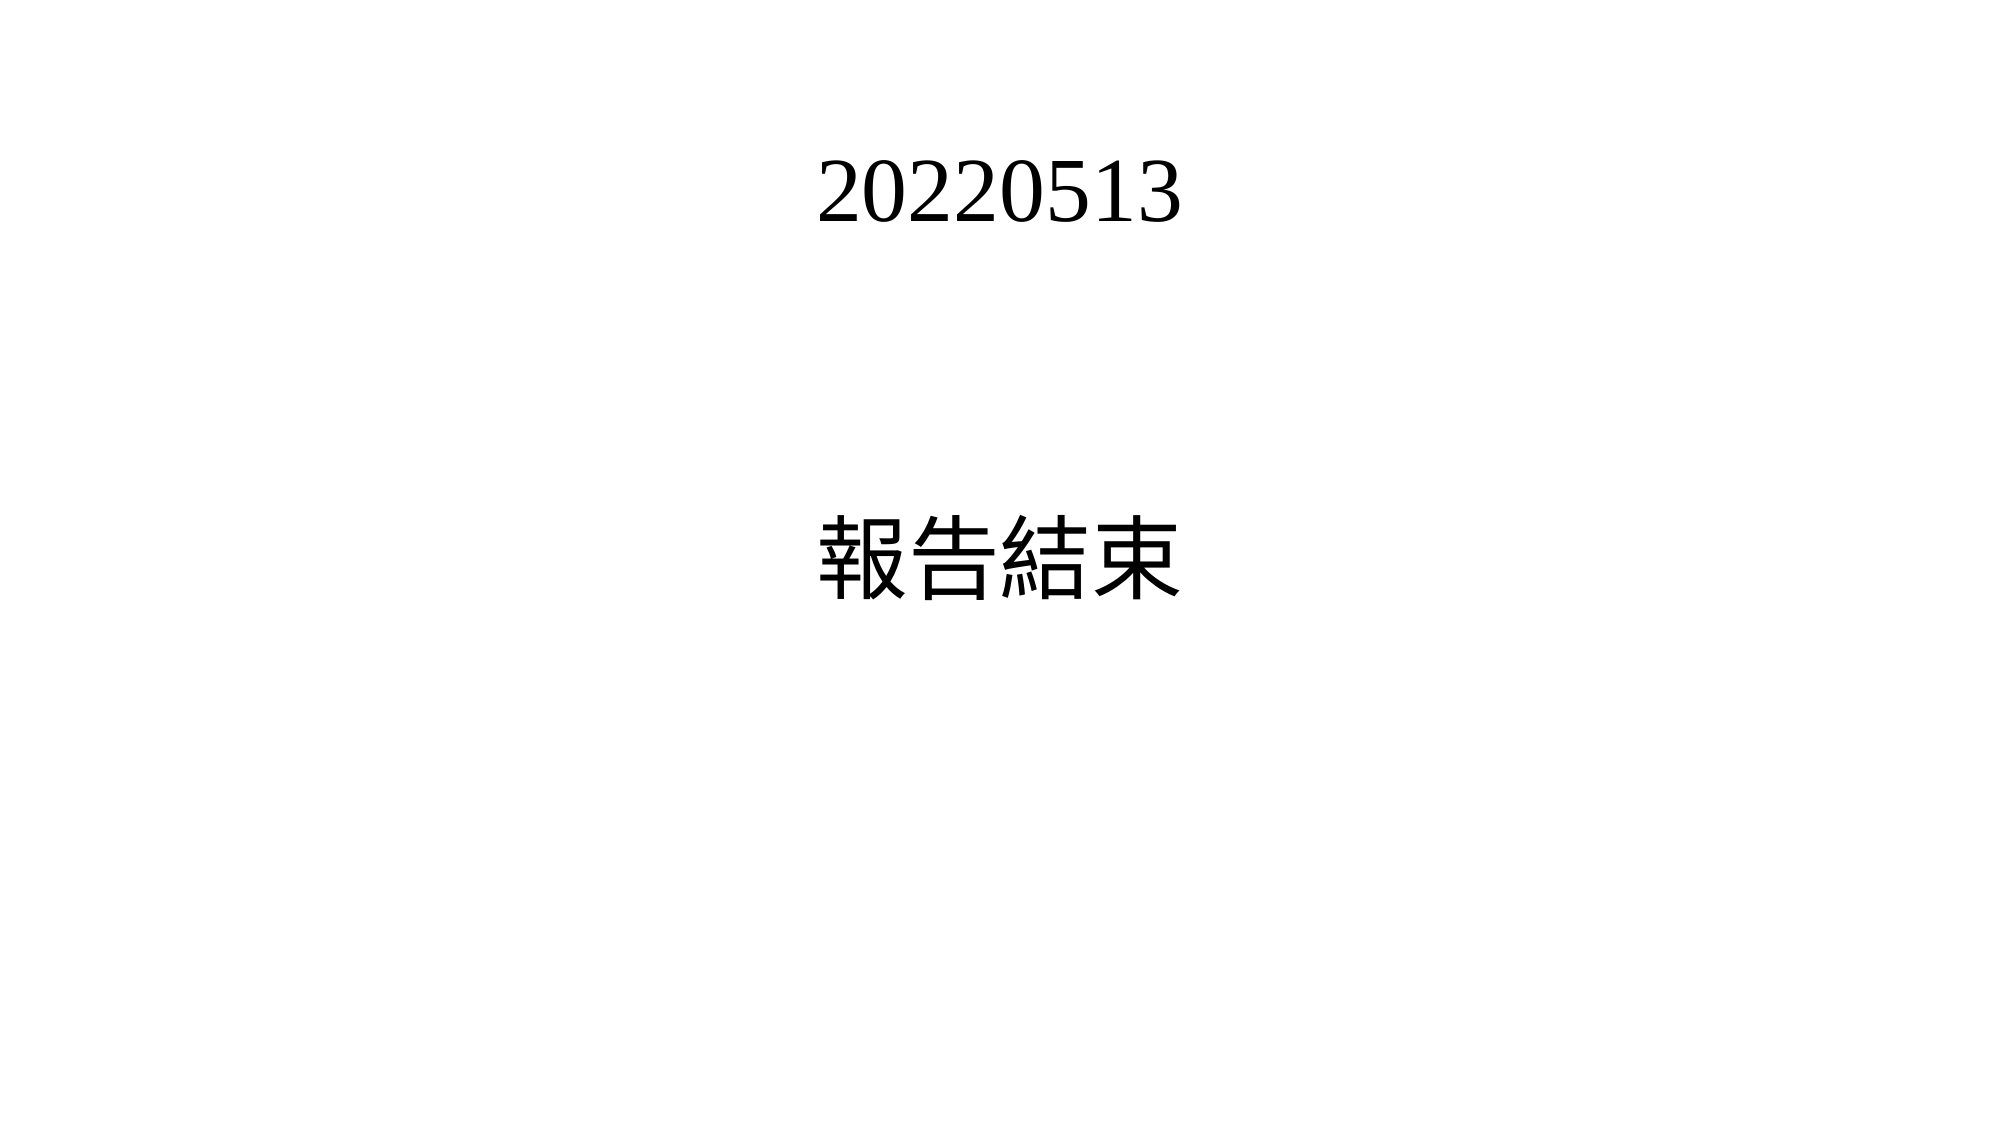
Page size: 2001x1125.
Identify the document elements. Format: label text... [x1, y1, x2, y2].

title 報告結束 [137, 453, 1863, 672]
text_box 20220513 [137, 83, 1863, 301]
